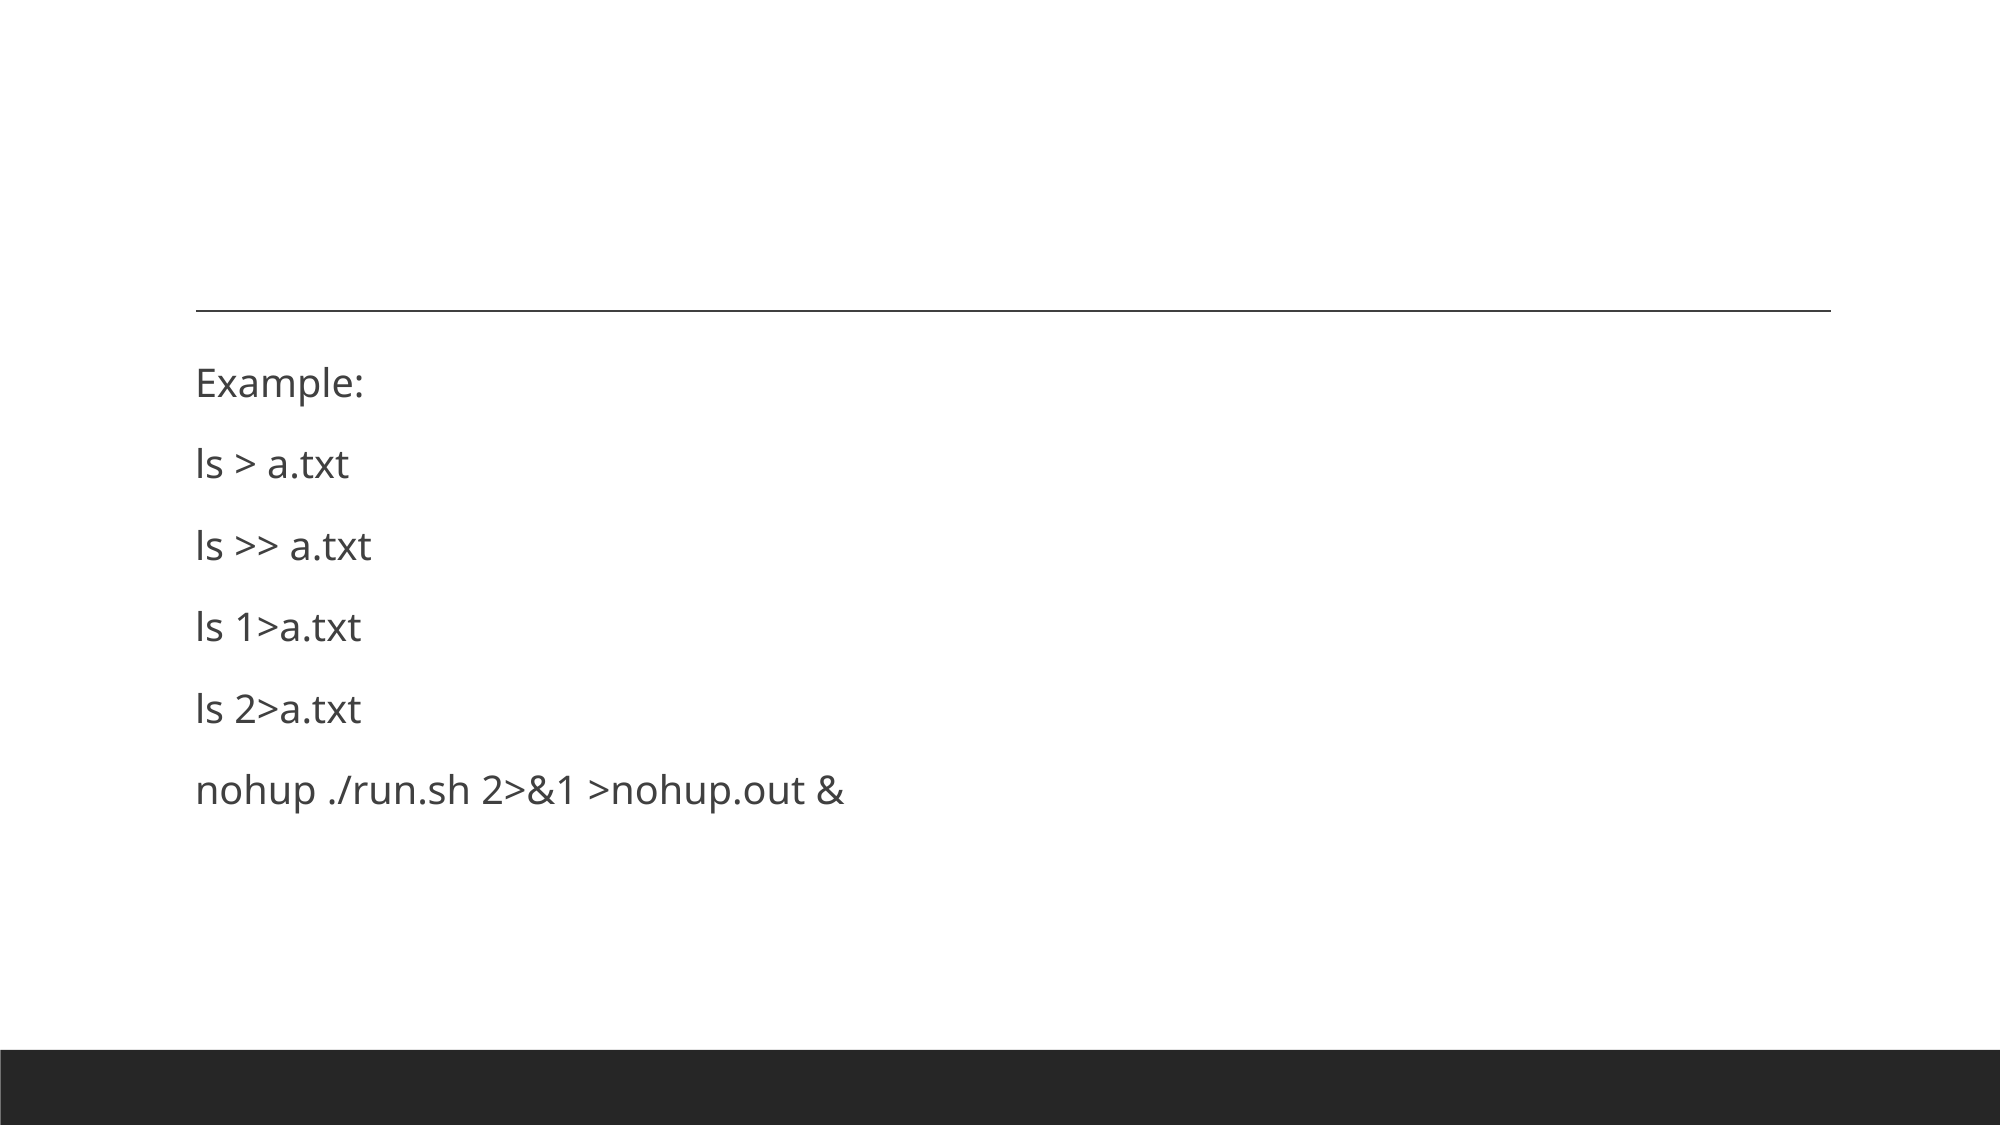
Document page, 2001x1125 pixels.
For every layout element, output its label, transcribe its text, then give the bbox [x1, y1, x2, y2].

list Example: ls > a.txt ls >> a.txt ls 1>a.txt ls 2>a.txt nohup ./run.sh 2>&1 >nohup.out & [180, 345, 1830, 963]
